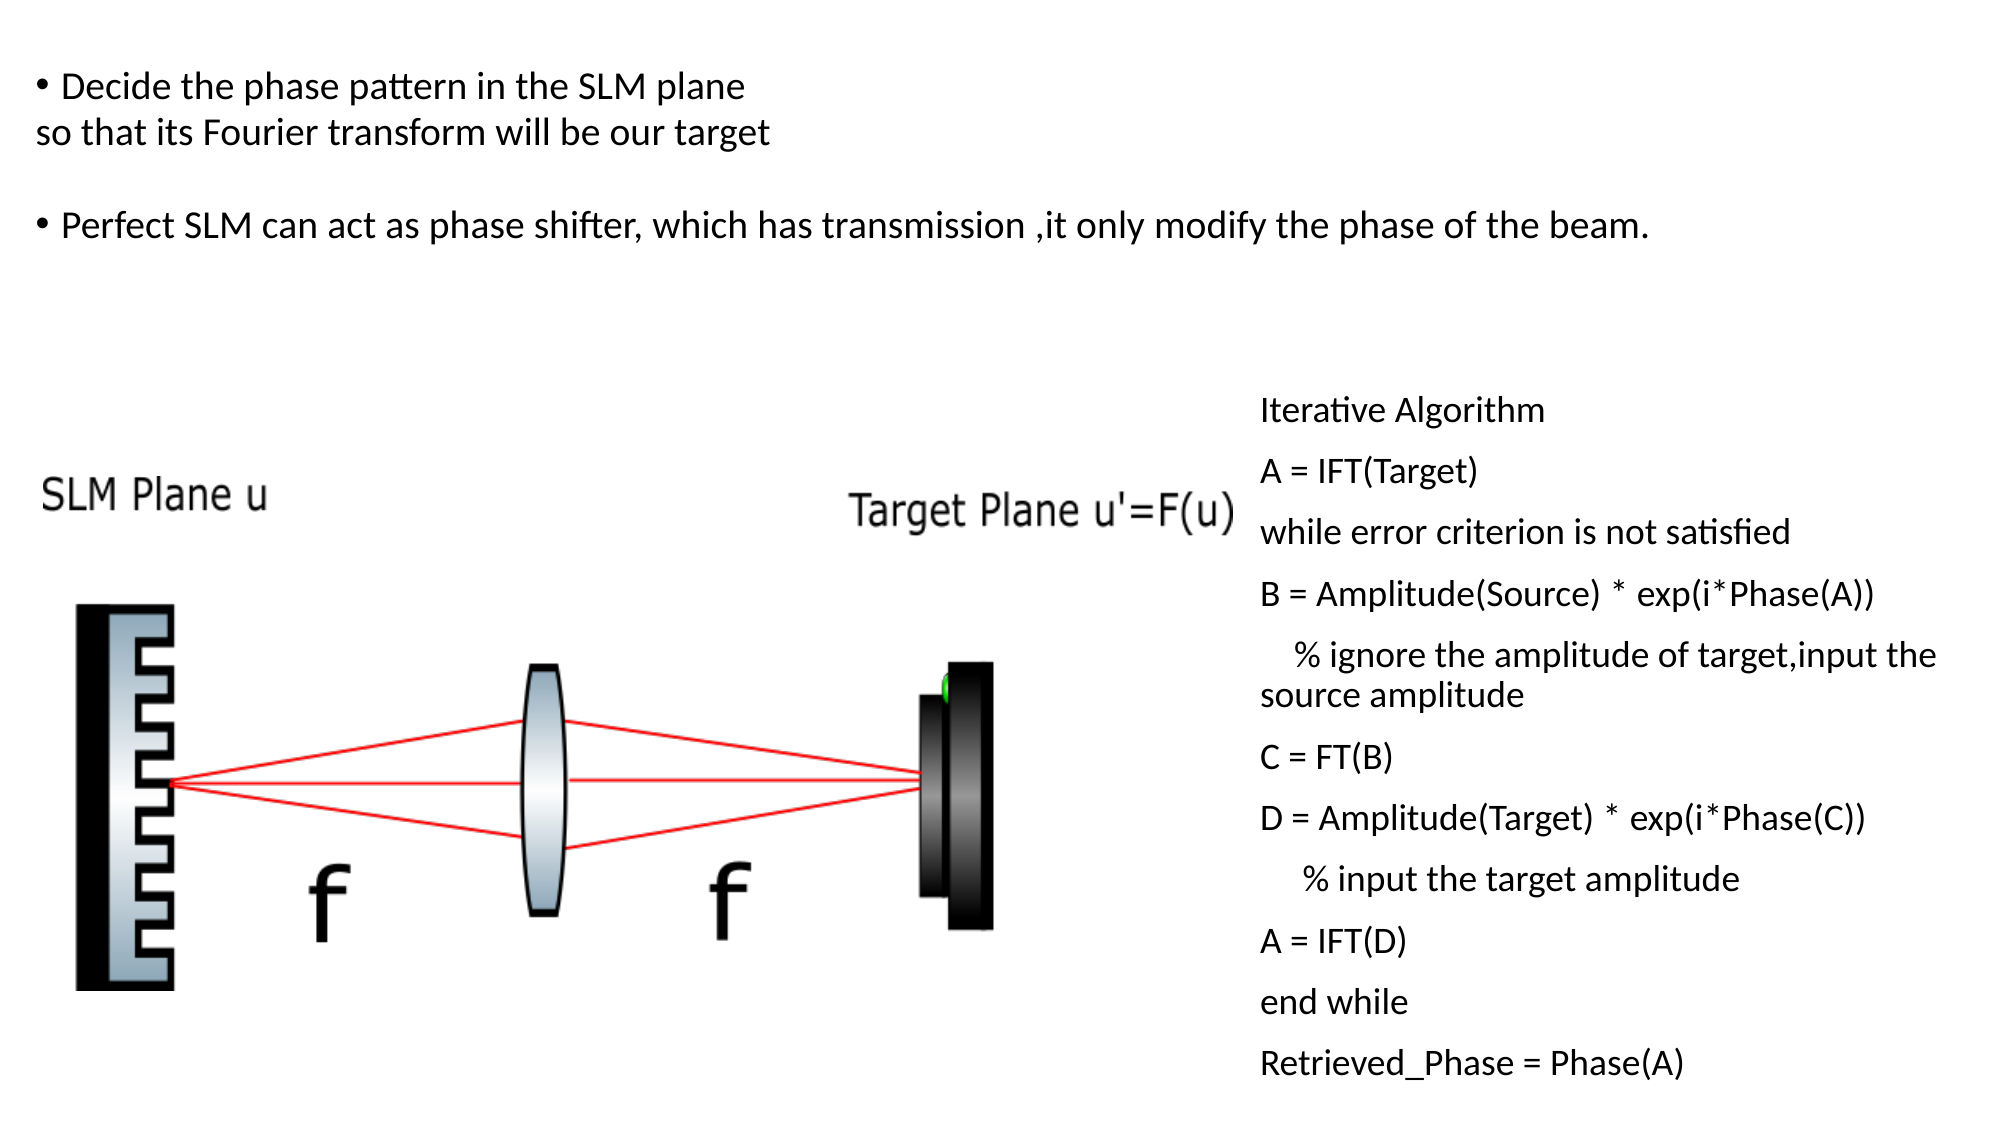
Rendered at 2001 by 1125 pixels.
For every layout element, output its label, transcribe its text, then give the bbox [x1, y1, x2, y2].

picture [43, 476, 1233, 991]
text_box Iterative Algorithm A = IFT(Target) while error criterion is not satisfied B = Amplitude(Source) * exp(i*Phase(A)) % ignore the amplitude of target,input the source amplitude C = FT(B) D = Amplitude(Target) * exp(i*Phase(C)) % input the target amplitude A = IFT(D) end while Retrieved_Phase = Phase(A) [1245, 382, 1982, 1125]
